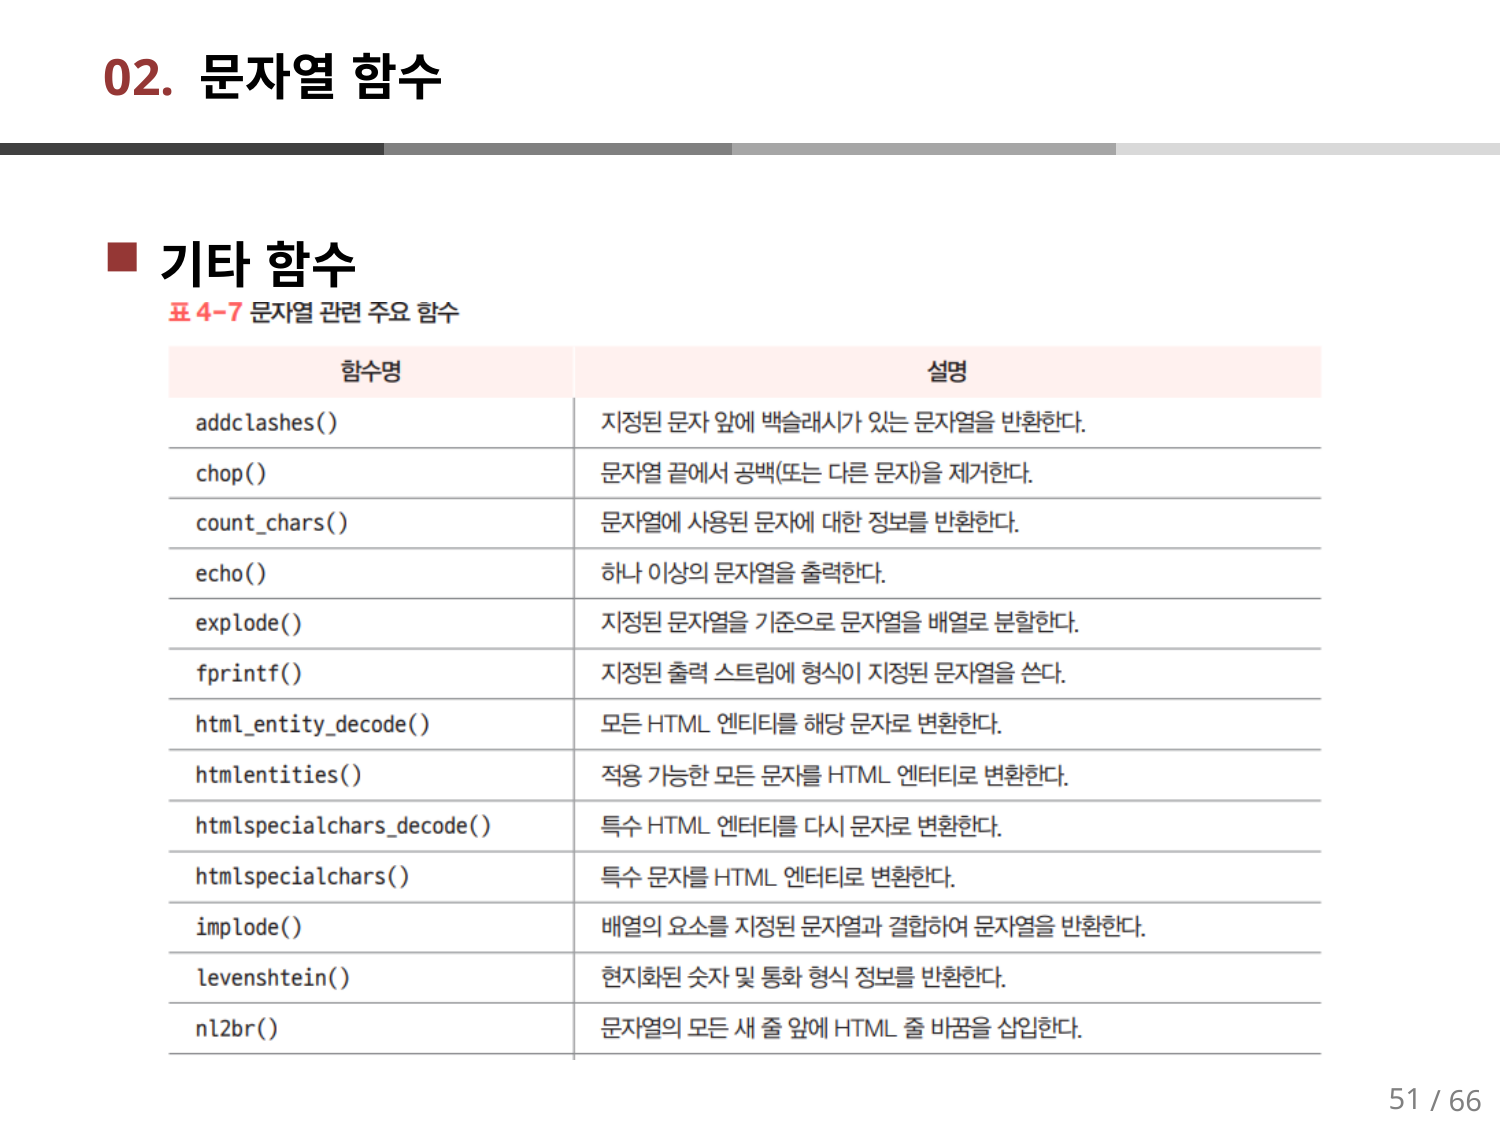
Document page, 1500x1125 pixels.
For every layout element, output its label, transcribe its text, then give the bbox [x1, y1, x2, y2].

picture [167, 302, 1333, 1060]
list 기타 함수 [88, 196, 1436, 1083]
title 02. 문자열 함수 [88, 30, 1211, 121]
